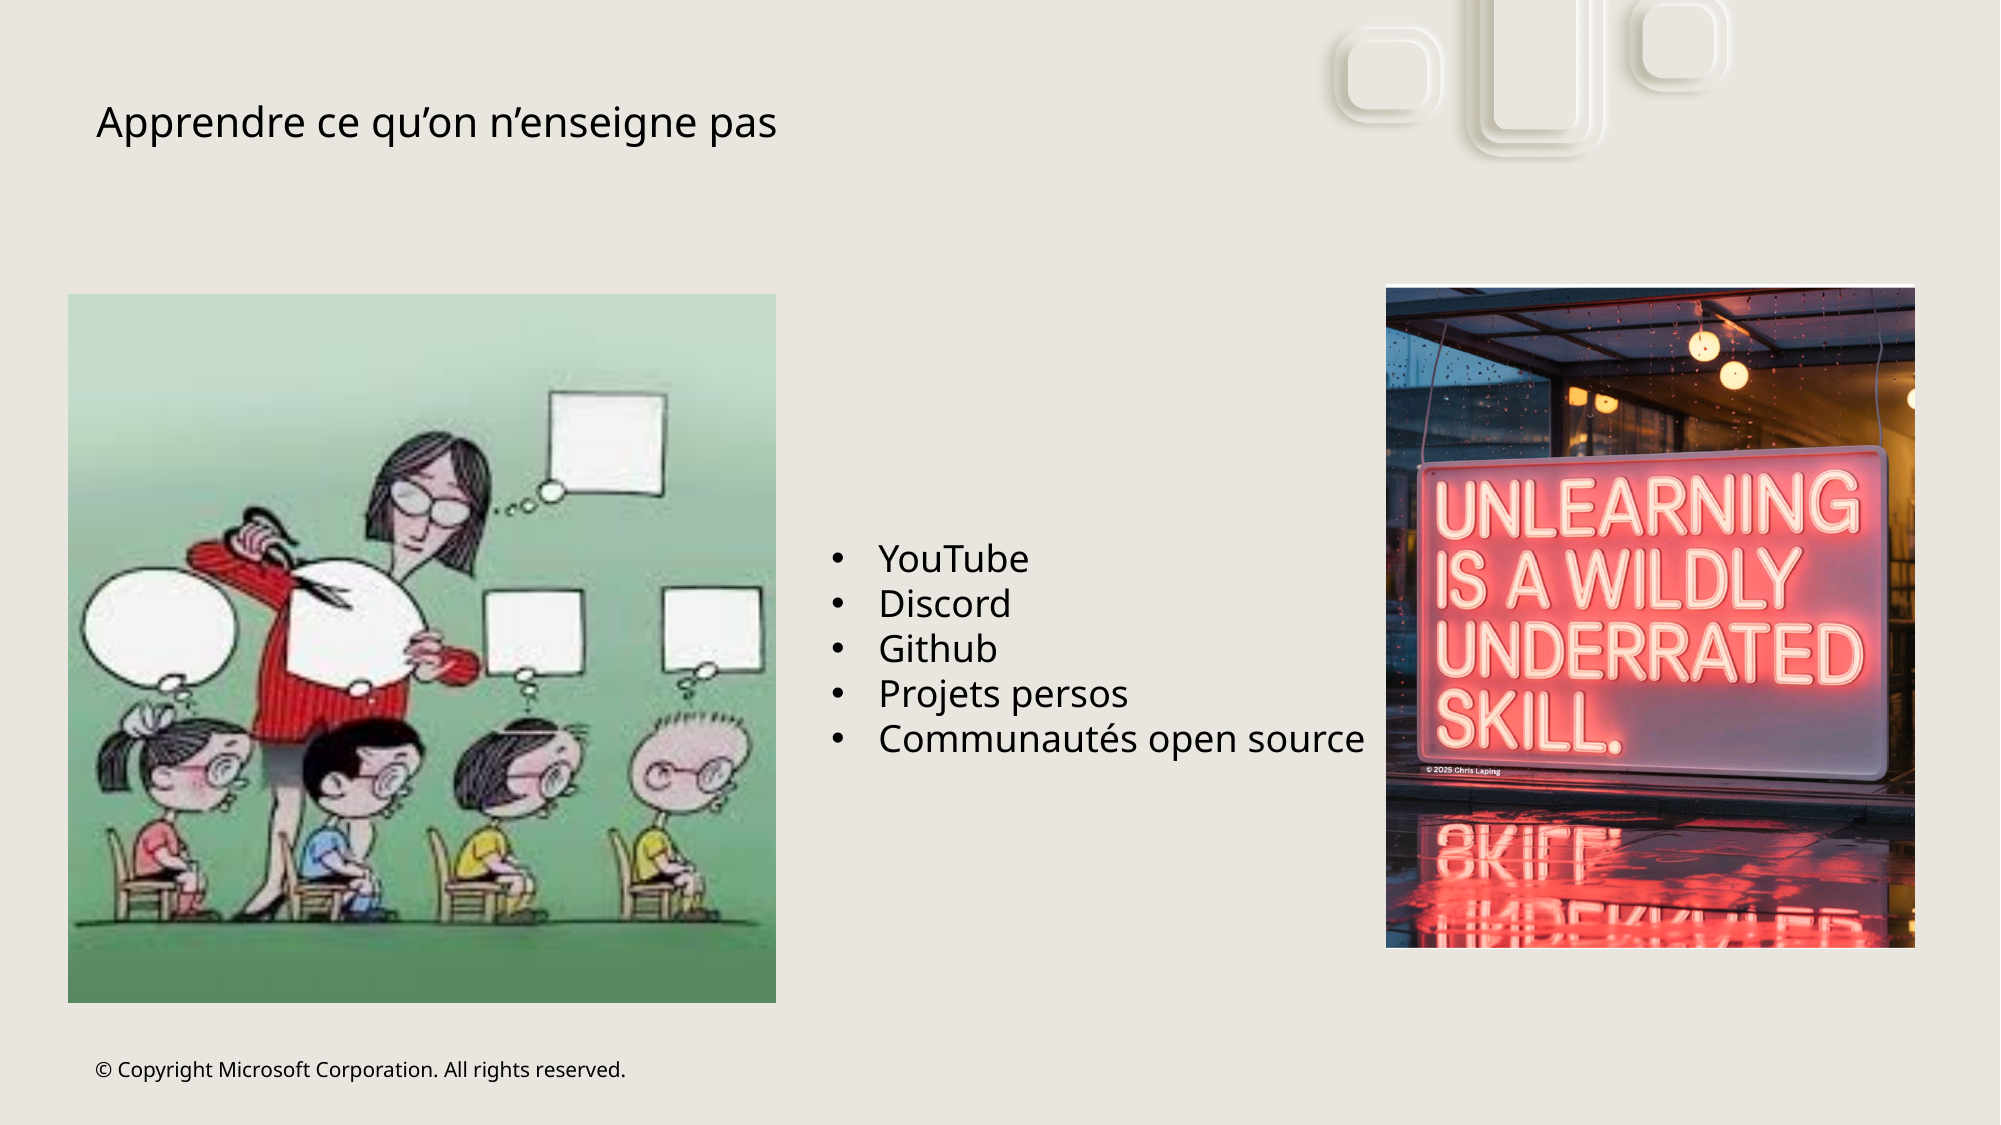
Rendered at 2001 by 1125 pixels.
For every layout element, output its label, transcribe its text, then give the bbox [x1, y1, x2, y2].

text_box YouTube Discord Github Projets persos Communautés open source [816, 527, 1386, 768]
picture [0, 0, 2000, 212]
picture [1386, 284, 1915, 949]
picture [68, 294, 777, 1003]
title Apprendre ce qu’on n’enseigne pas [96, 96, 1286, 147]
footer © Copyright Microsoft Corporation. All rights reserved. [95, 1053, 776, 1086]
